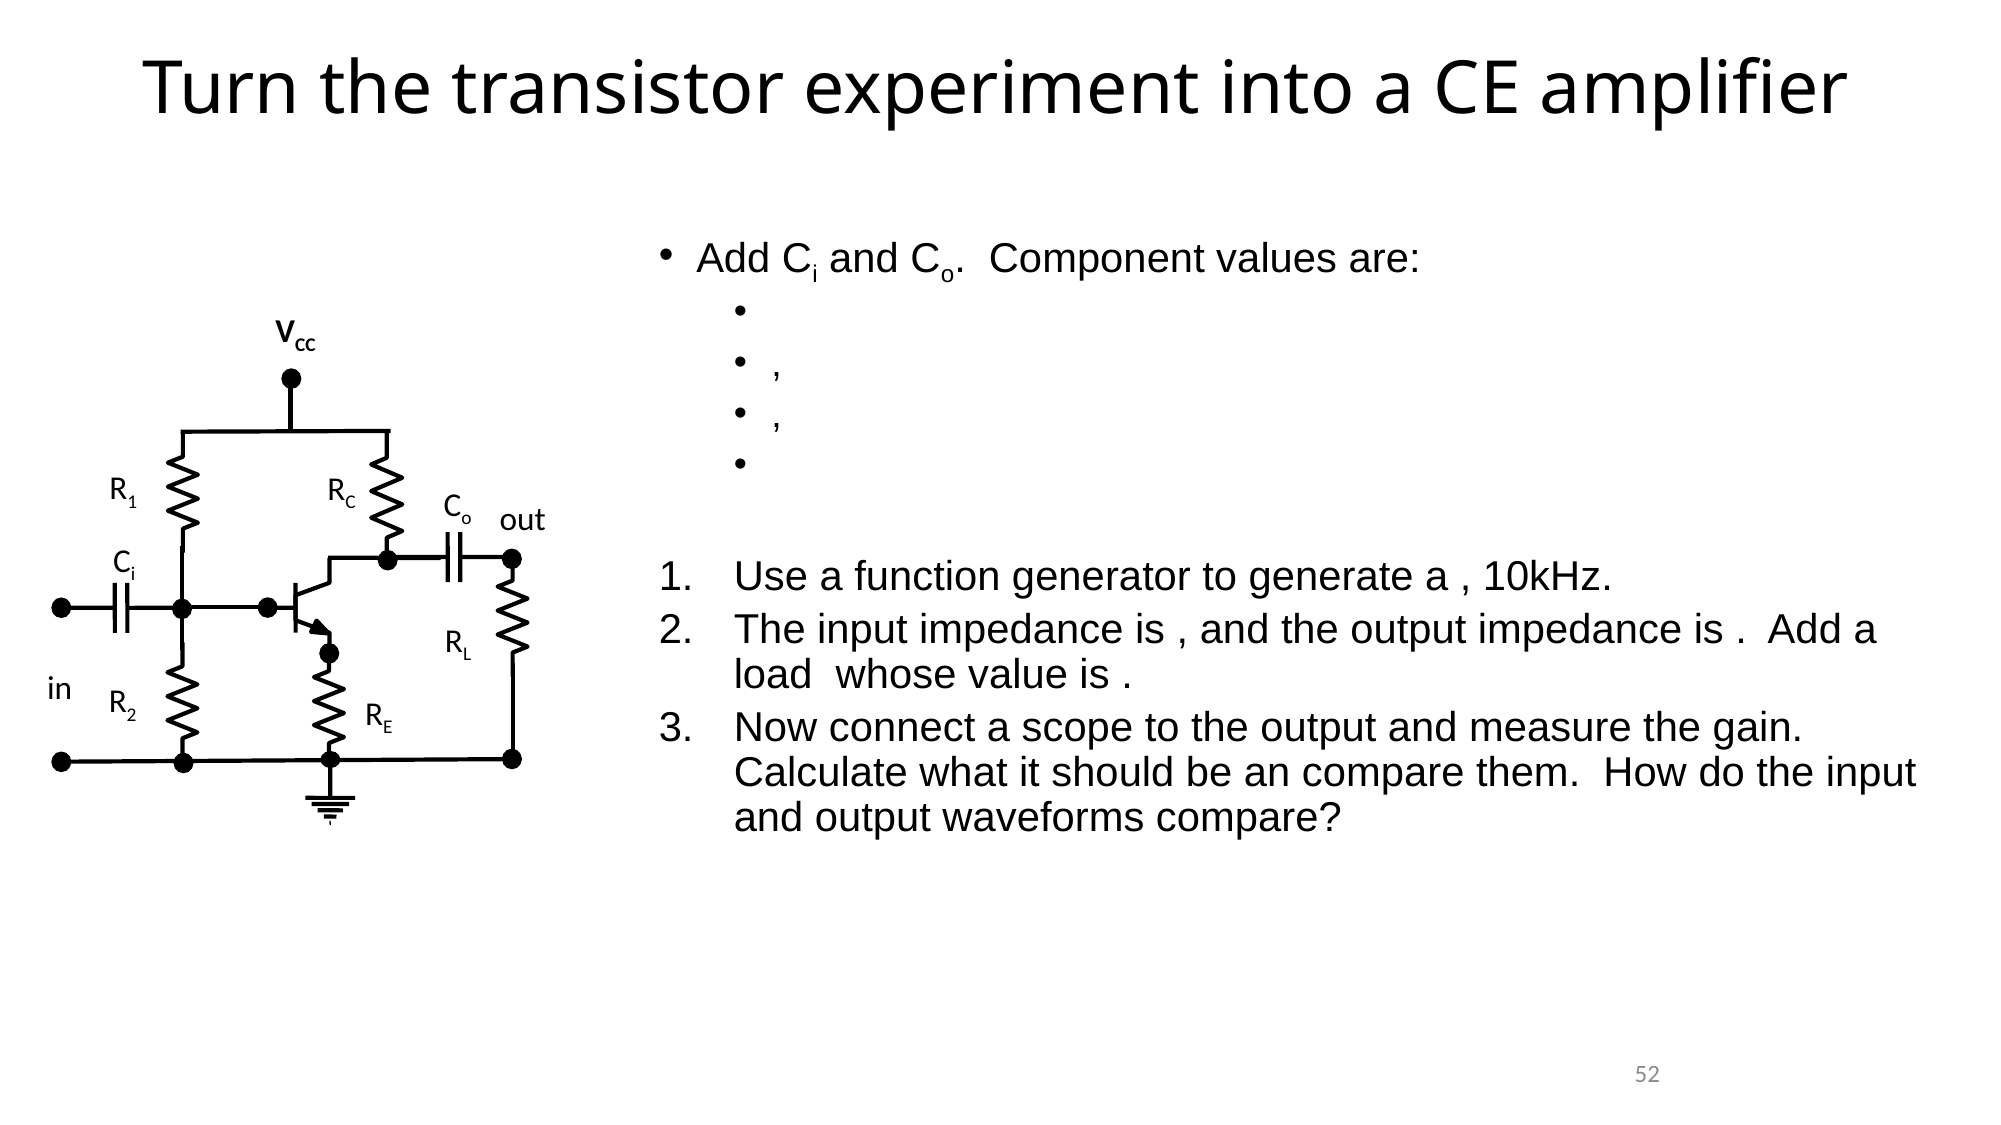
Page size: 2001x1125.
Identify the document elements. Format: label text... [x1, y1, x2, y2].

title Turn the transistor experiment into a CE amplifier [54, 18, 1938, 162]
slide_number 52 [1325, 1042, 1675, 1103]
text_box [32, 302, 568, 823]
